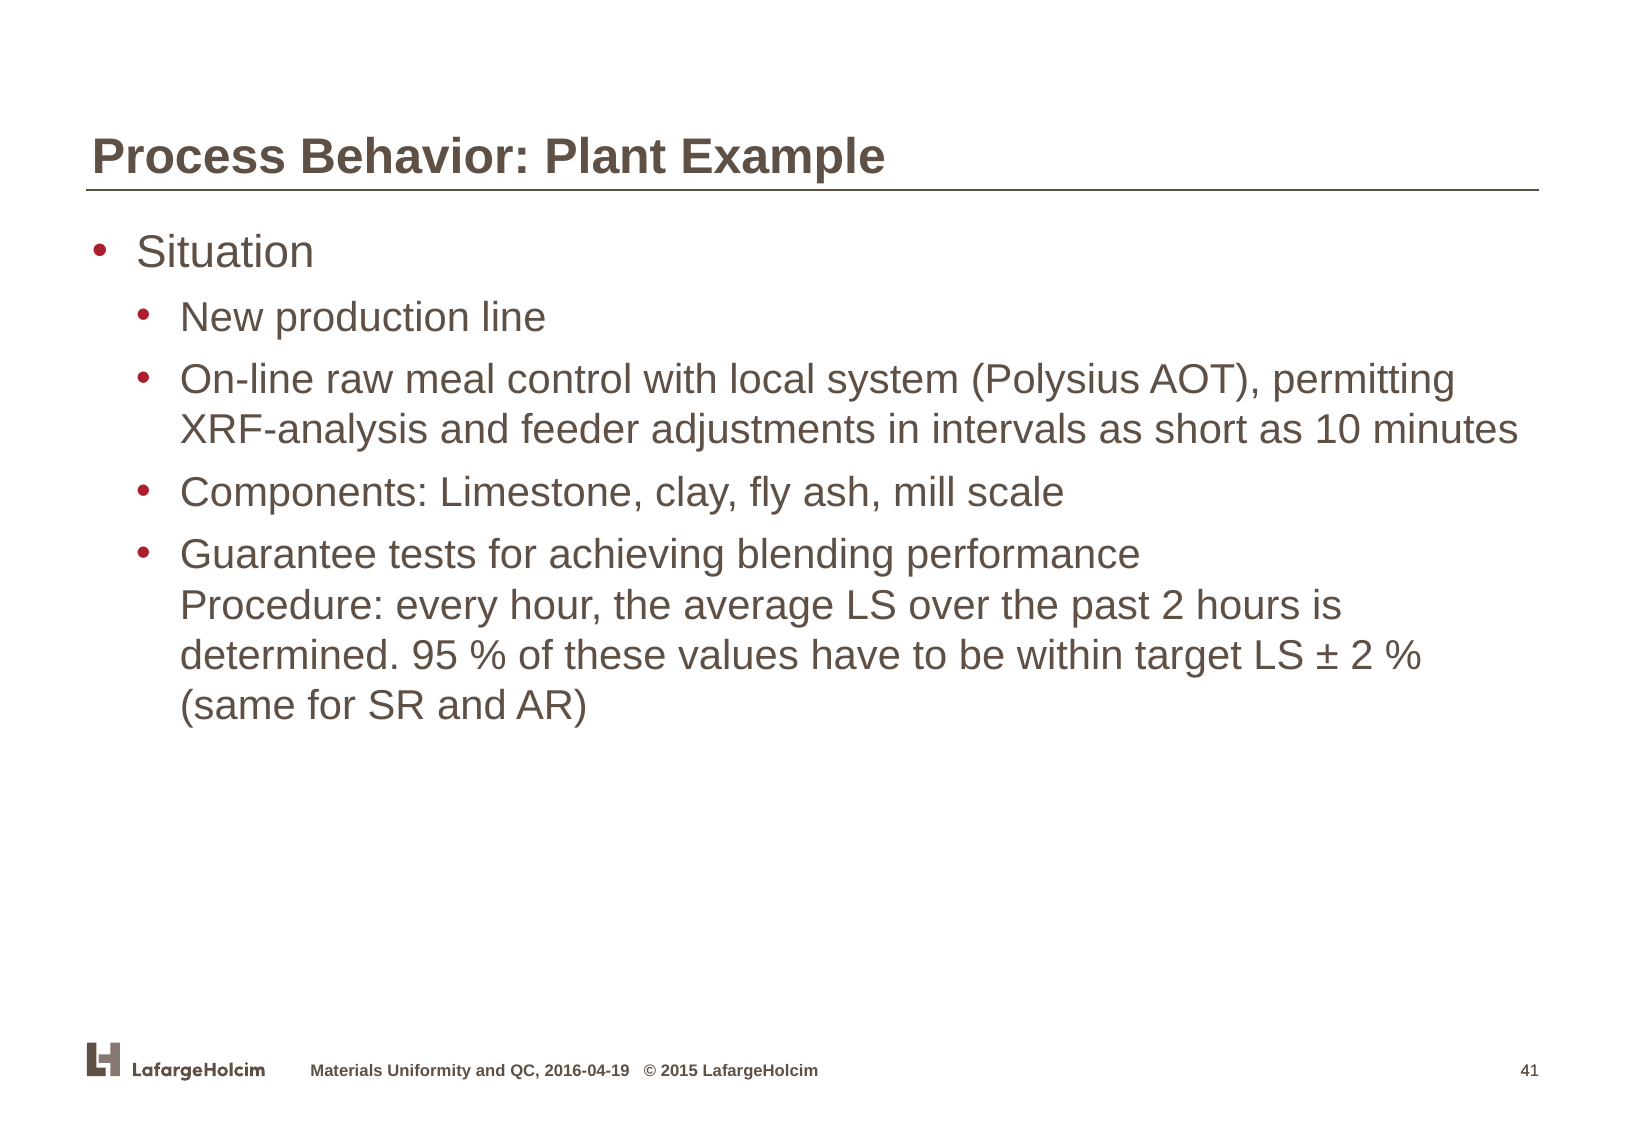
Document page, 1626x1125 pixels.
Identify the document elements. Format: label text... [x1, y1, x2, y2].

slide_number 41 [1467, 1052, 1540, 1080]
footer Materials Uniformity and QC, 2016-04-19 © 2015 LafargeHolcim [310, 1052, 831, 1080]
text_box Process Behavior: Plant Example [91, 56, 1532, 187]
text_box Situation New production line On-line raw meal control with local system (Polysius AOT), permitting XRF-analysis and feeder adjustments in intervals as short as 10 minutes Components: Limestone, clay, fly ash, mill scale Guarantee tests for achieving blending performance Procedure: every hour, the average LS over the past 2 hours is determined. 95 % of these values have to be within target LS ± 2 % (same for SR and AR) [91, 221, 1534, 1061]
